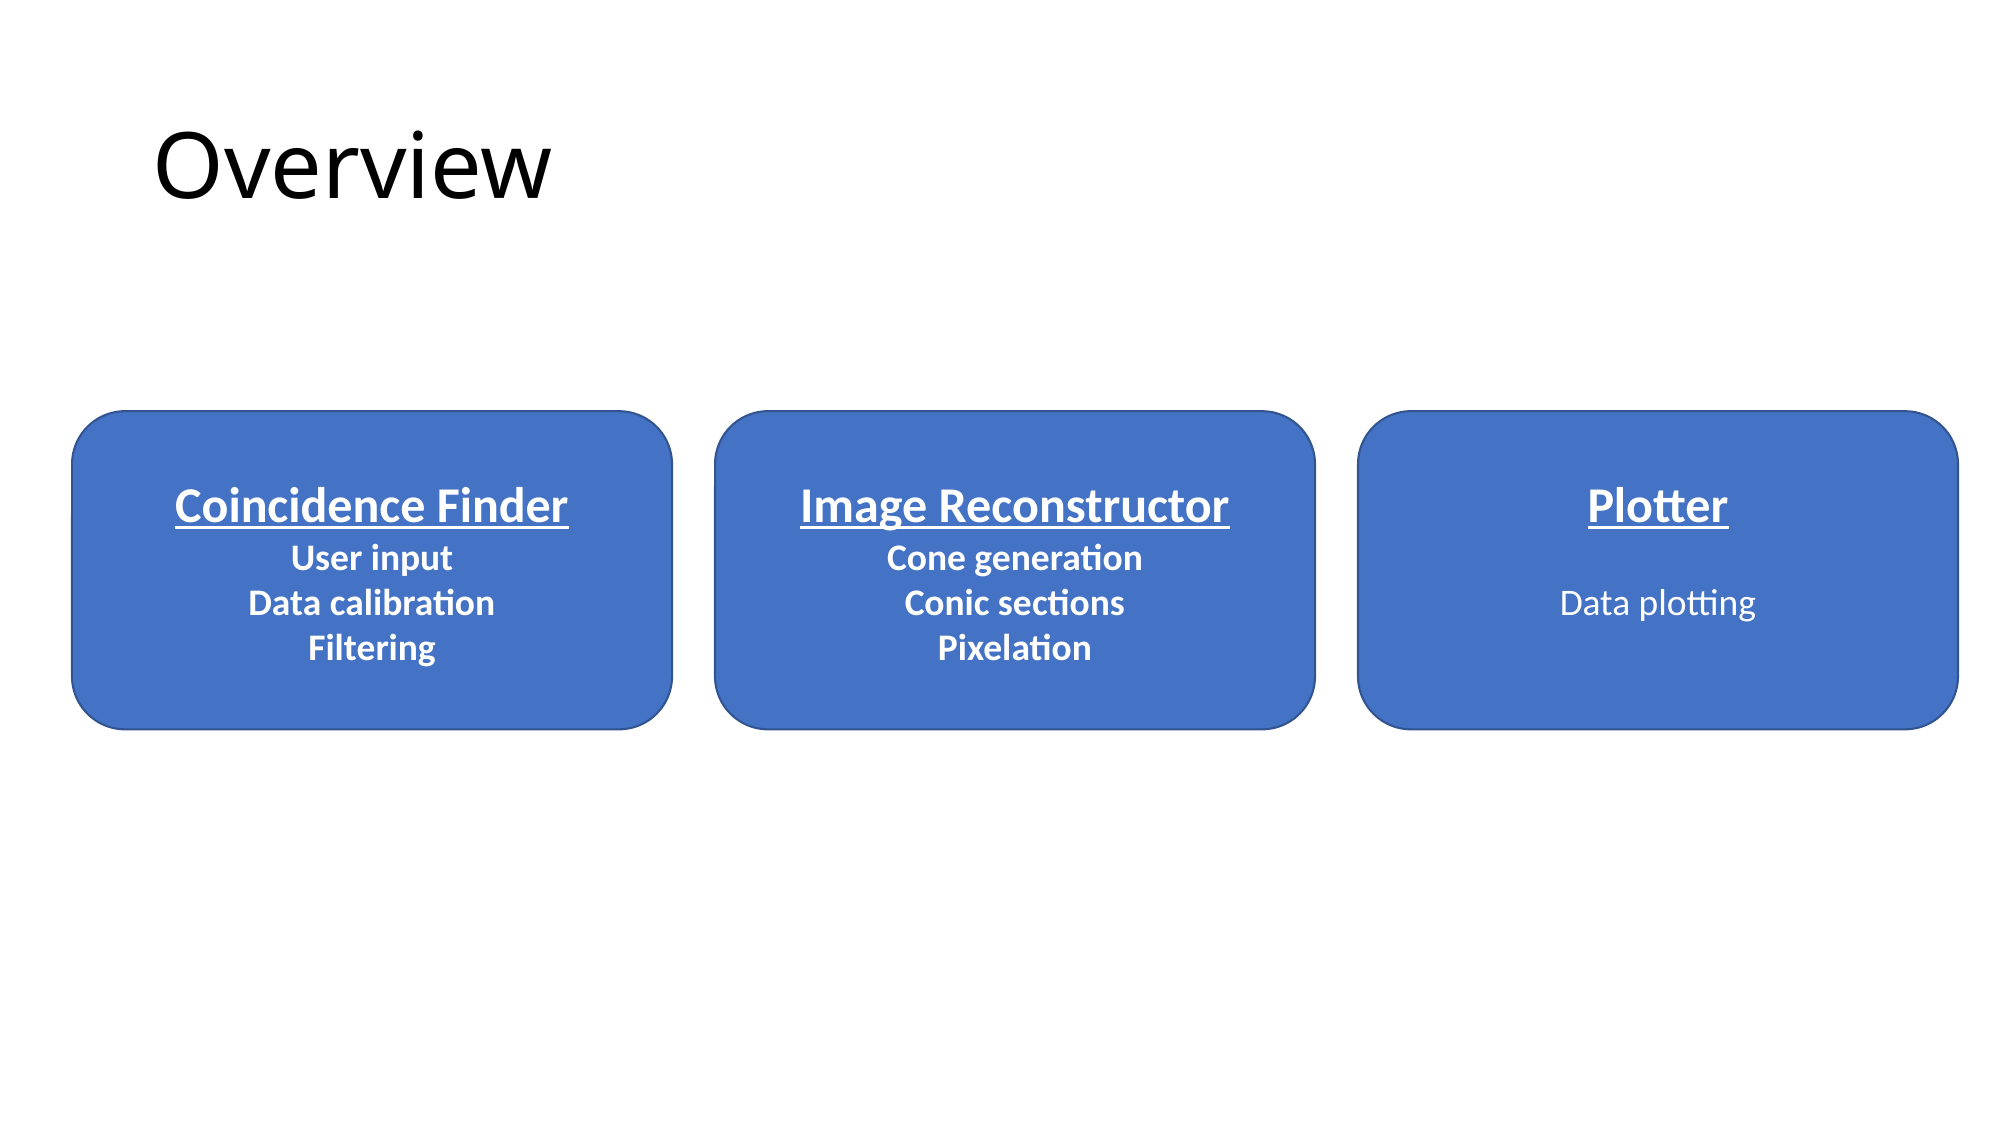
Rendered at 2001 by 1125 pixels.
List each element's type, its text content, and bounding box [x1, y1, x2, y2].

text_box Plotter Data plotting [1356, 410, 1960, 731]
title Overview [137, 59, 1863, 278]
text_box Image Reconstructor Cone generation Conic sections Pixelation [713, 410, 1317, 731]
text_box Coincidence Finder User input Data calibration Filtering [70, 410, 674, 731]
